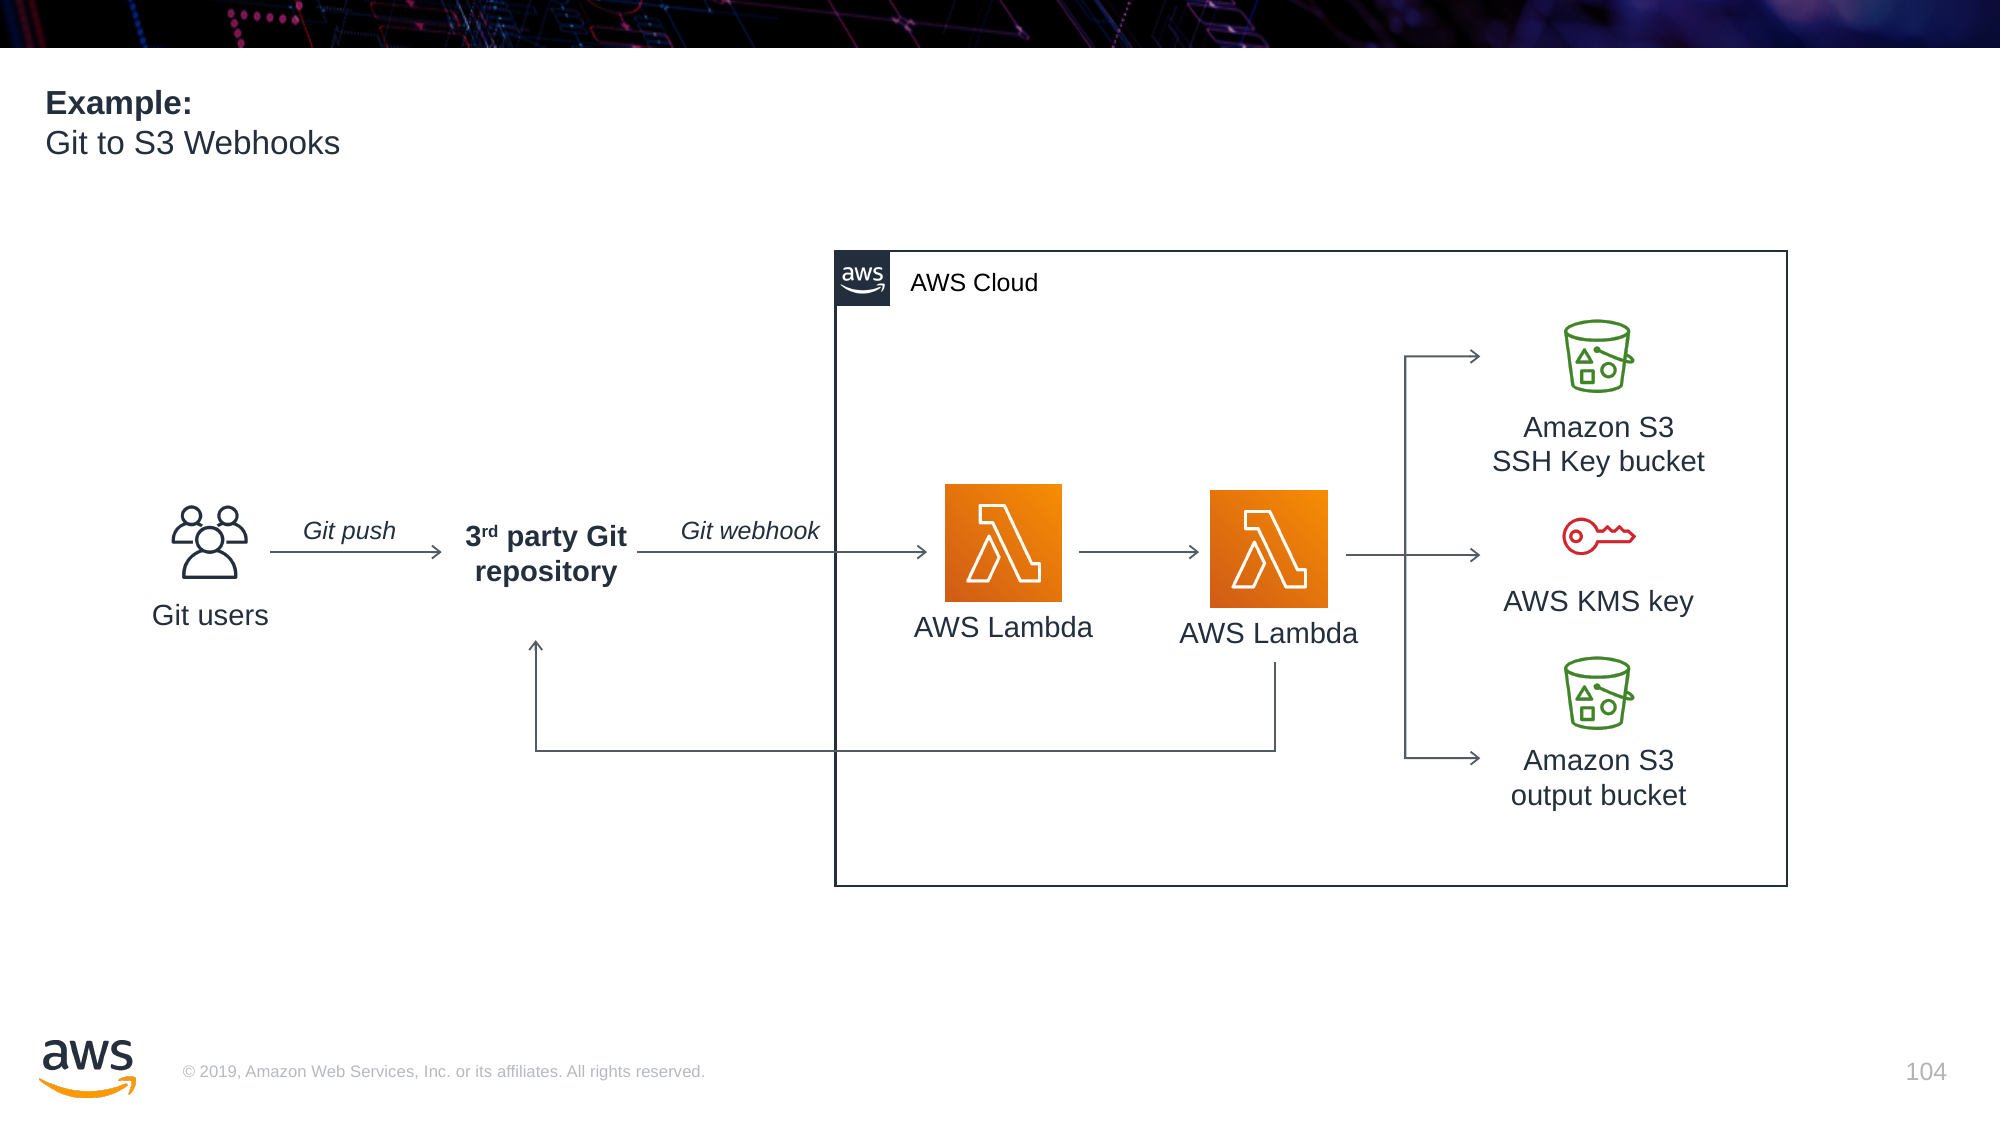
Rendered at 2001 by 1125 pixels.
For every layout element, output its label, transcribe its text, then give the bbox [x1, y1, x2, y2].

picture [39, 1040, 136, 1098]
picture [0, 0, 2000, 48]
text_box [87, 251, 1787, 886]
text_box Example: Git to S3 Webhooks [30, 74, 428, 169]
slide_number 104 [1512, 1040, 1963, 1101]
